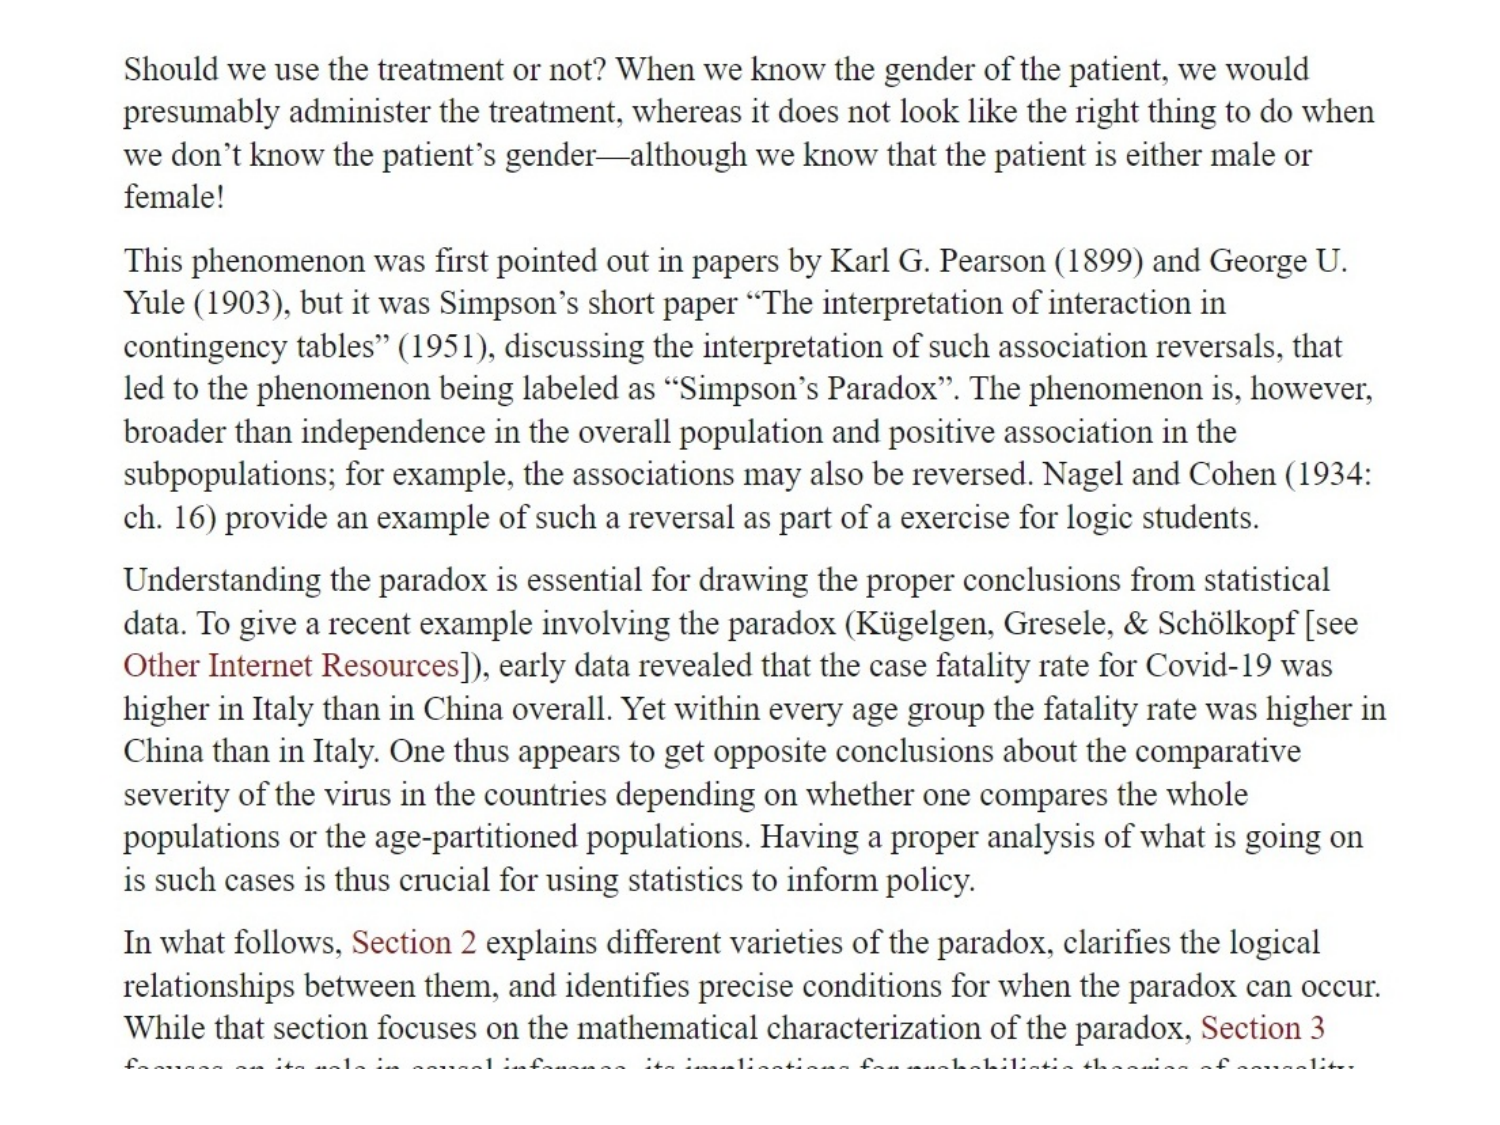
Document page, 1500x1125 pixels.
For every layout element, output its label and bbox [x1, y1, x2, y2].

picture [99, 37, 1407, 1069]
